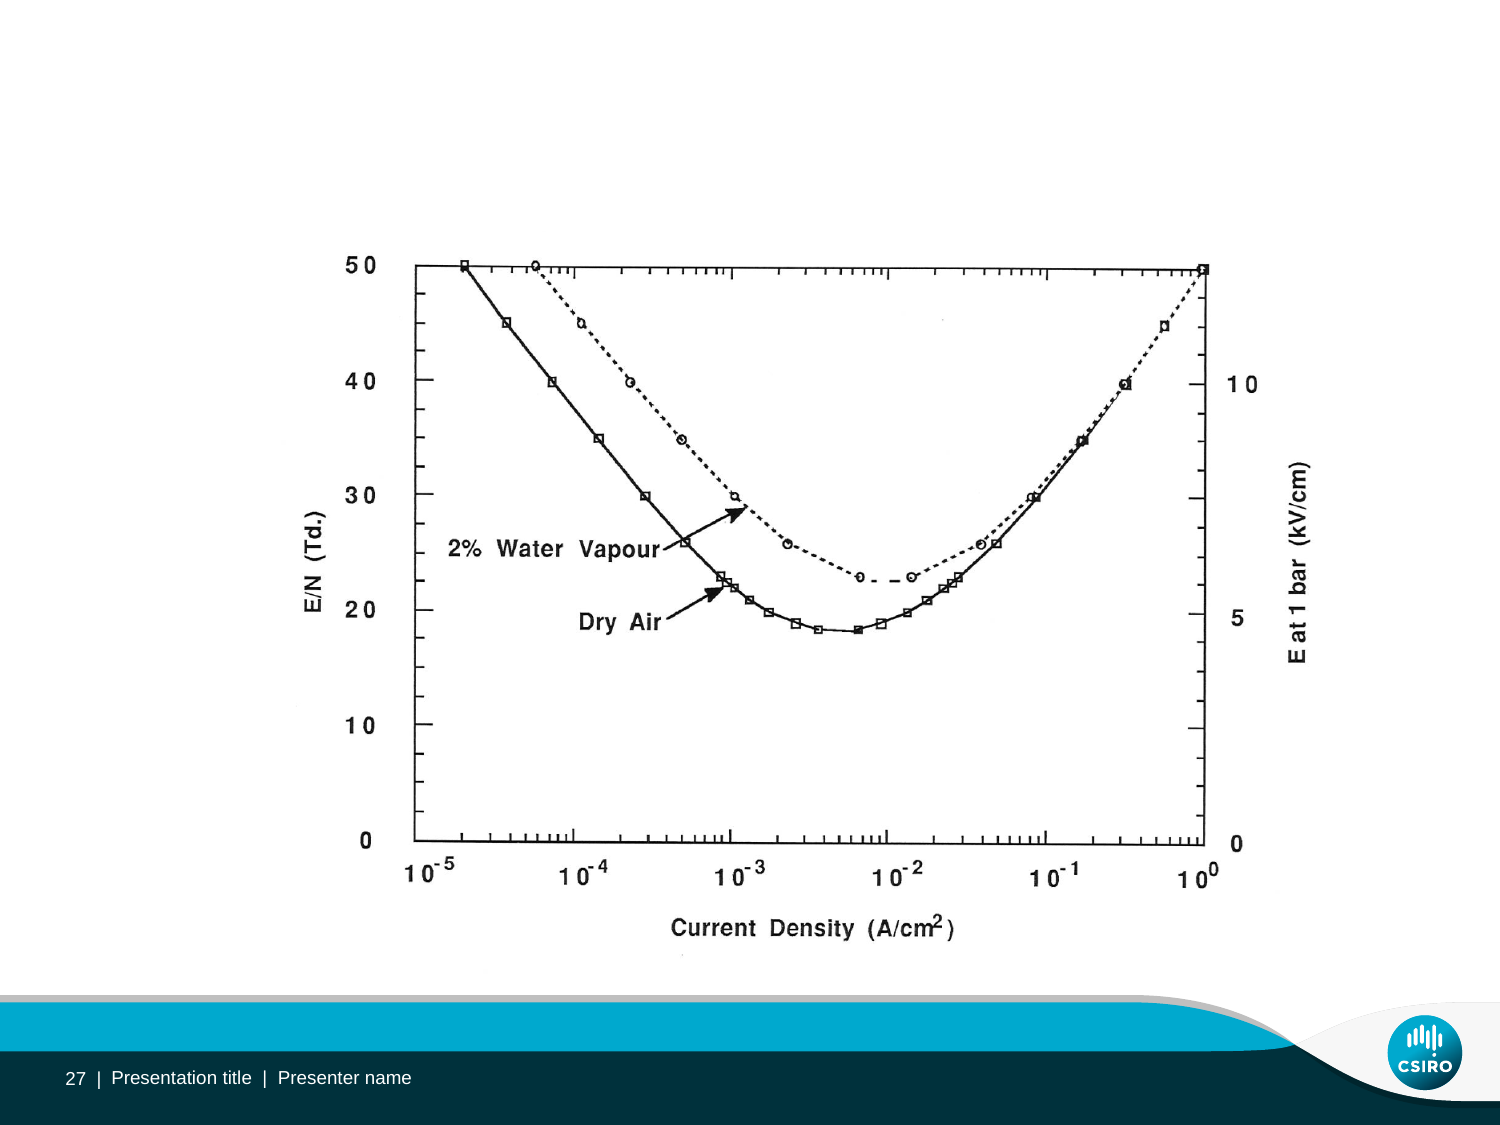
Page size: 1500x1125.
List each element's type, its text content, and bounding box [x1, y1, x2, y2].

picture [433, 63, 1176, 1051]
footer Presentation title | Presenter name [111, 1066, 428, 1088]
slide_number 27 | [54, 1066, 102, 1088]
